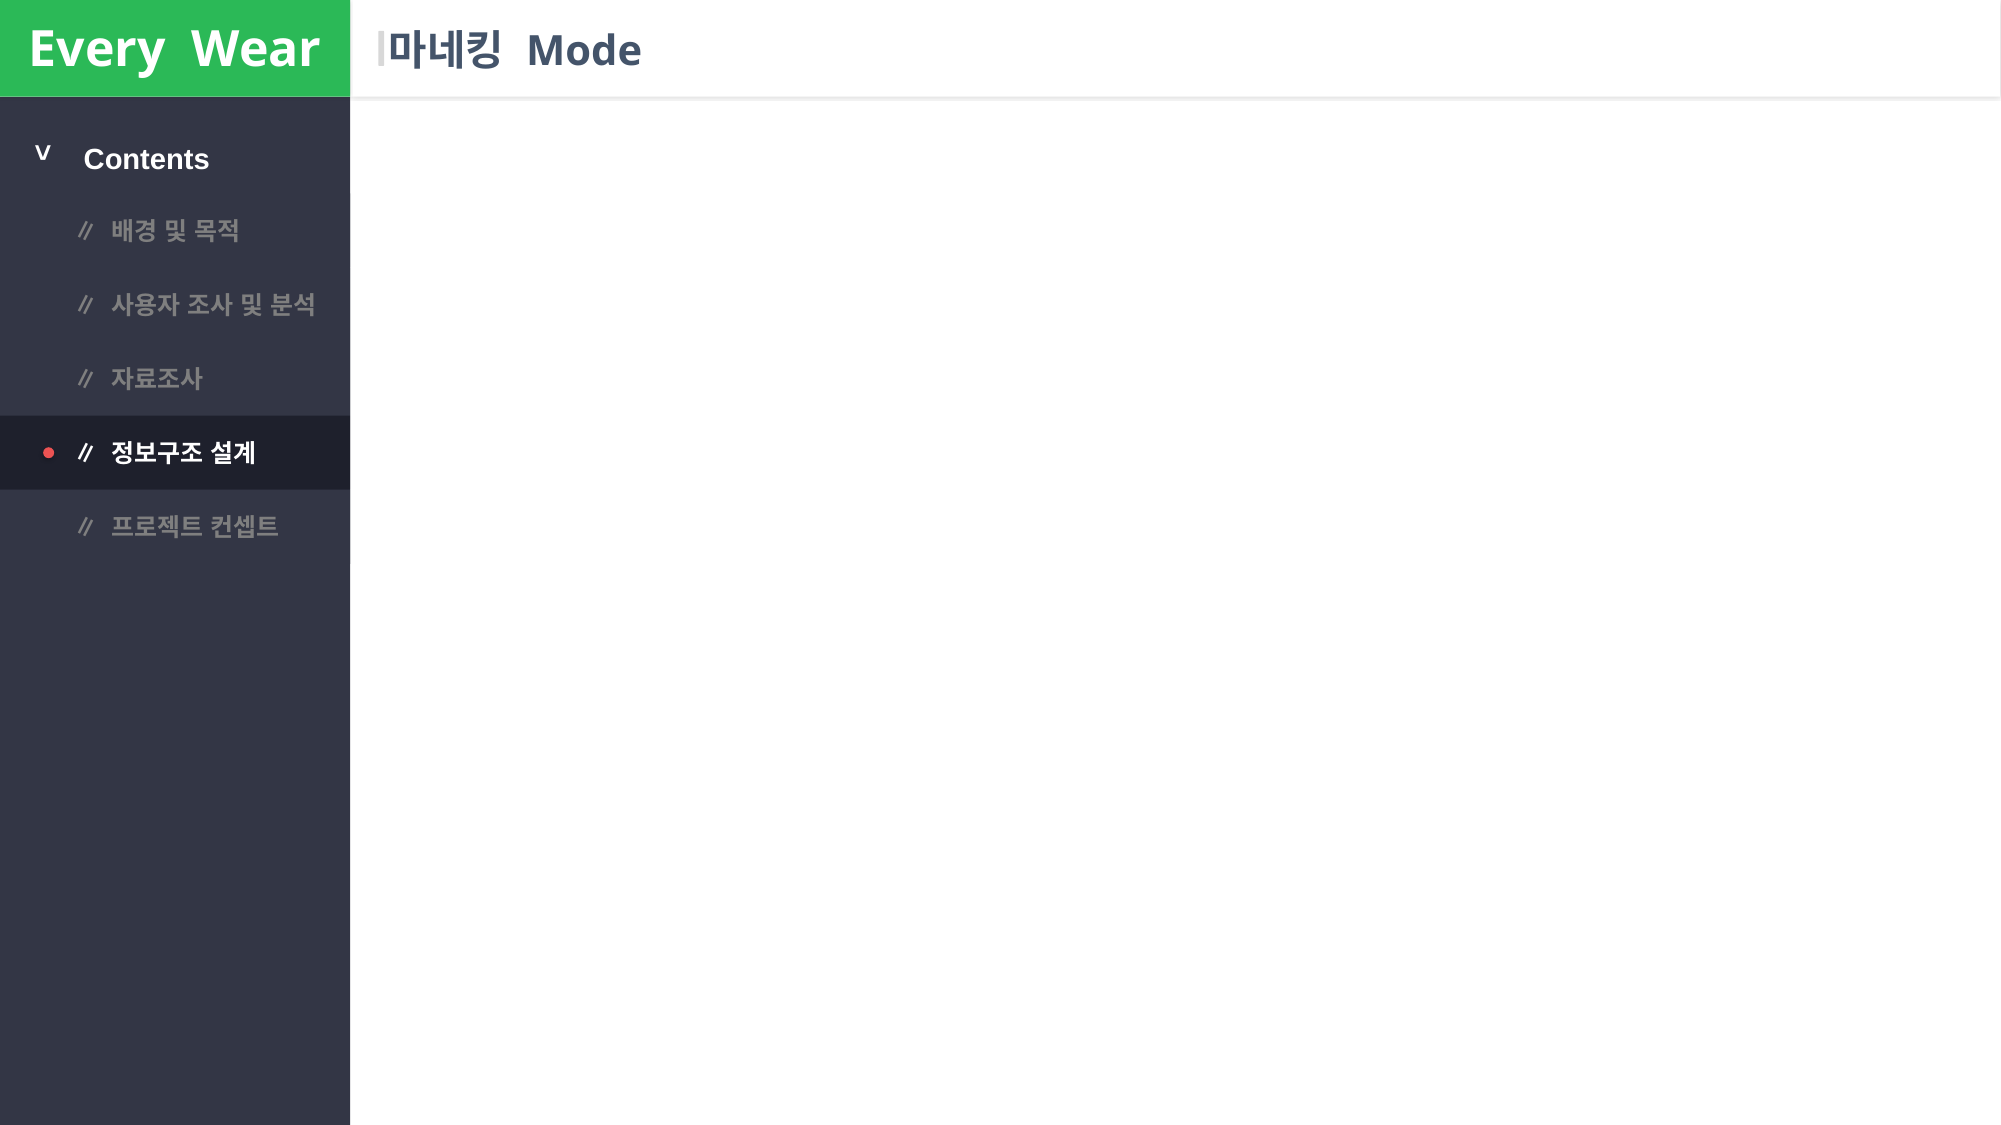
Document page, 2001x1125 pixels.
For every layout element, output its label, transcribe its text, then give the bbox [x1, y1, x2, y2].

text_box > [19, 129, 70, 182]
text_box [43, 447, 55, 459]
text_box Contents [68, 132, 282, 184]
text_box Every Wear [0, 15, 359, 90]
title 마네킹 Mode [373, 19, 1969, 78]
text_box ∥ 사용자 조사 및 분석 [0, 267, 351, 341]
text_box ∥ 자료조사 [0, 341, 351, 415]
text_box ∥ 정보구조 설계 [0, 415, 351, 489]
text_box ∥ 배경 및 목적 [0, 193, 351, 267]
text_box ∥ 프로젝트 컨셉트 [0, 489, 351, 564]
